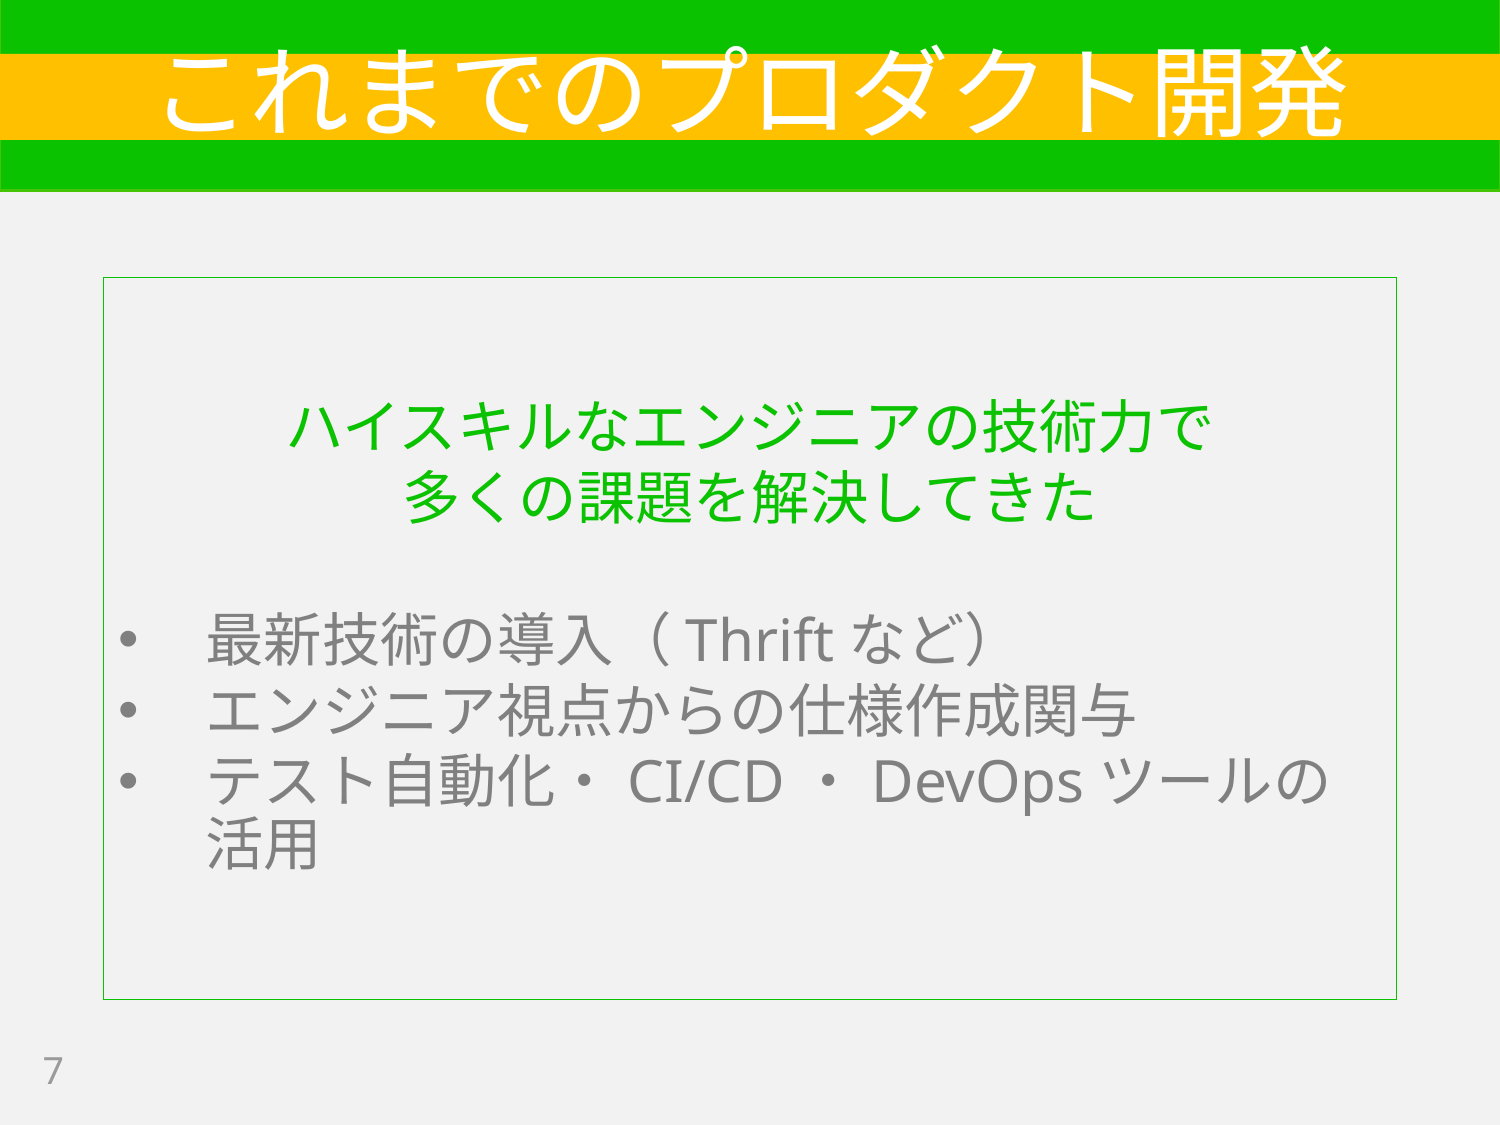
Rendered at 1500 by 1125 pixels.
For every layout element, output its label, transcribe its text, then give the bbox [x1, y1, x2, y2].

slide_number 7 [27, 1042, 146, 1102]
title これまでのプロダクト開発 [0, 53, 1500, 140]
list ハイスキルなエンジニアの技術力で 多くの課題を解決してきた 最新技術の導入（Thriftなど） エンジニア視点からの仕様作成関与 テスト自動化・CI/CD・DevOpsツールの活用 [103, 277, 1397, 1000]
